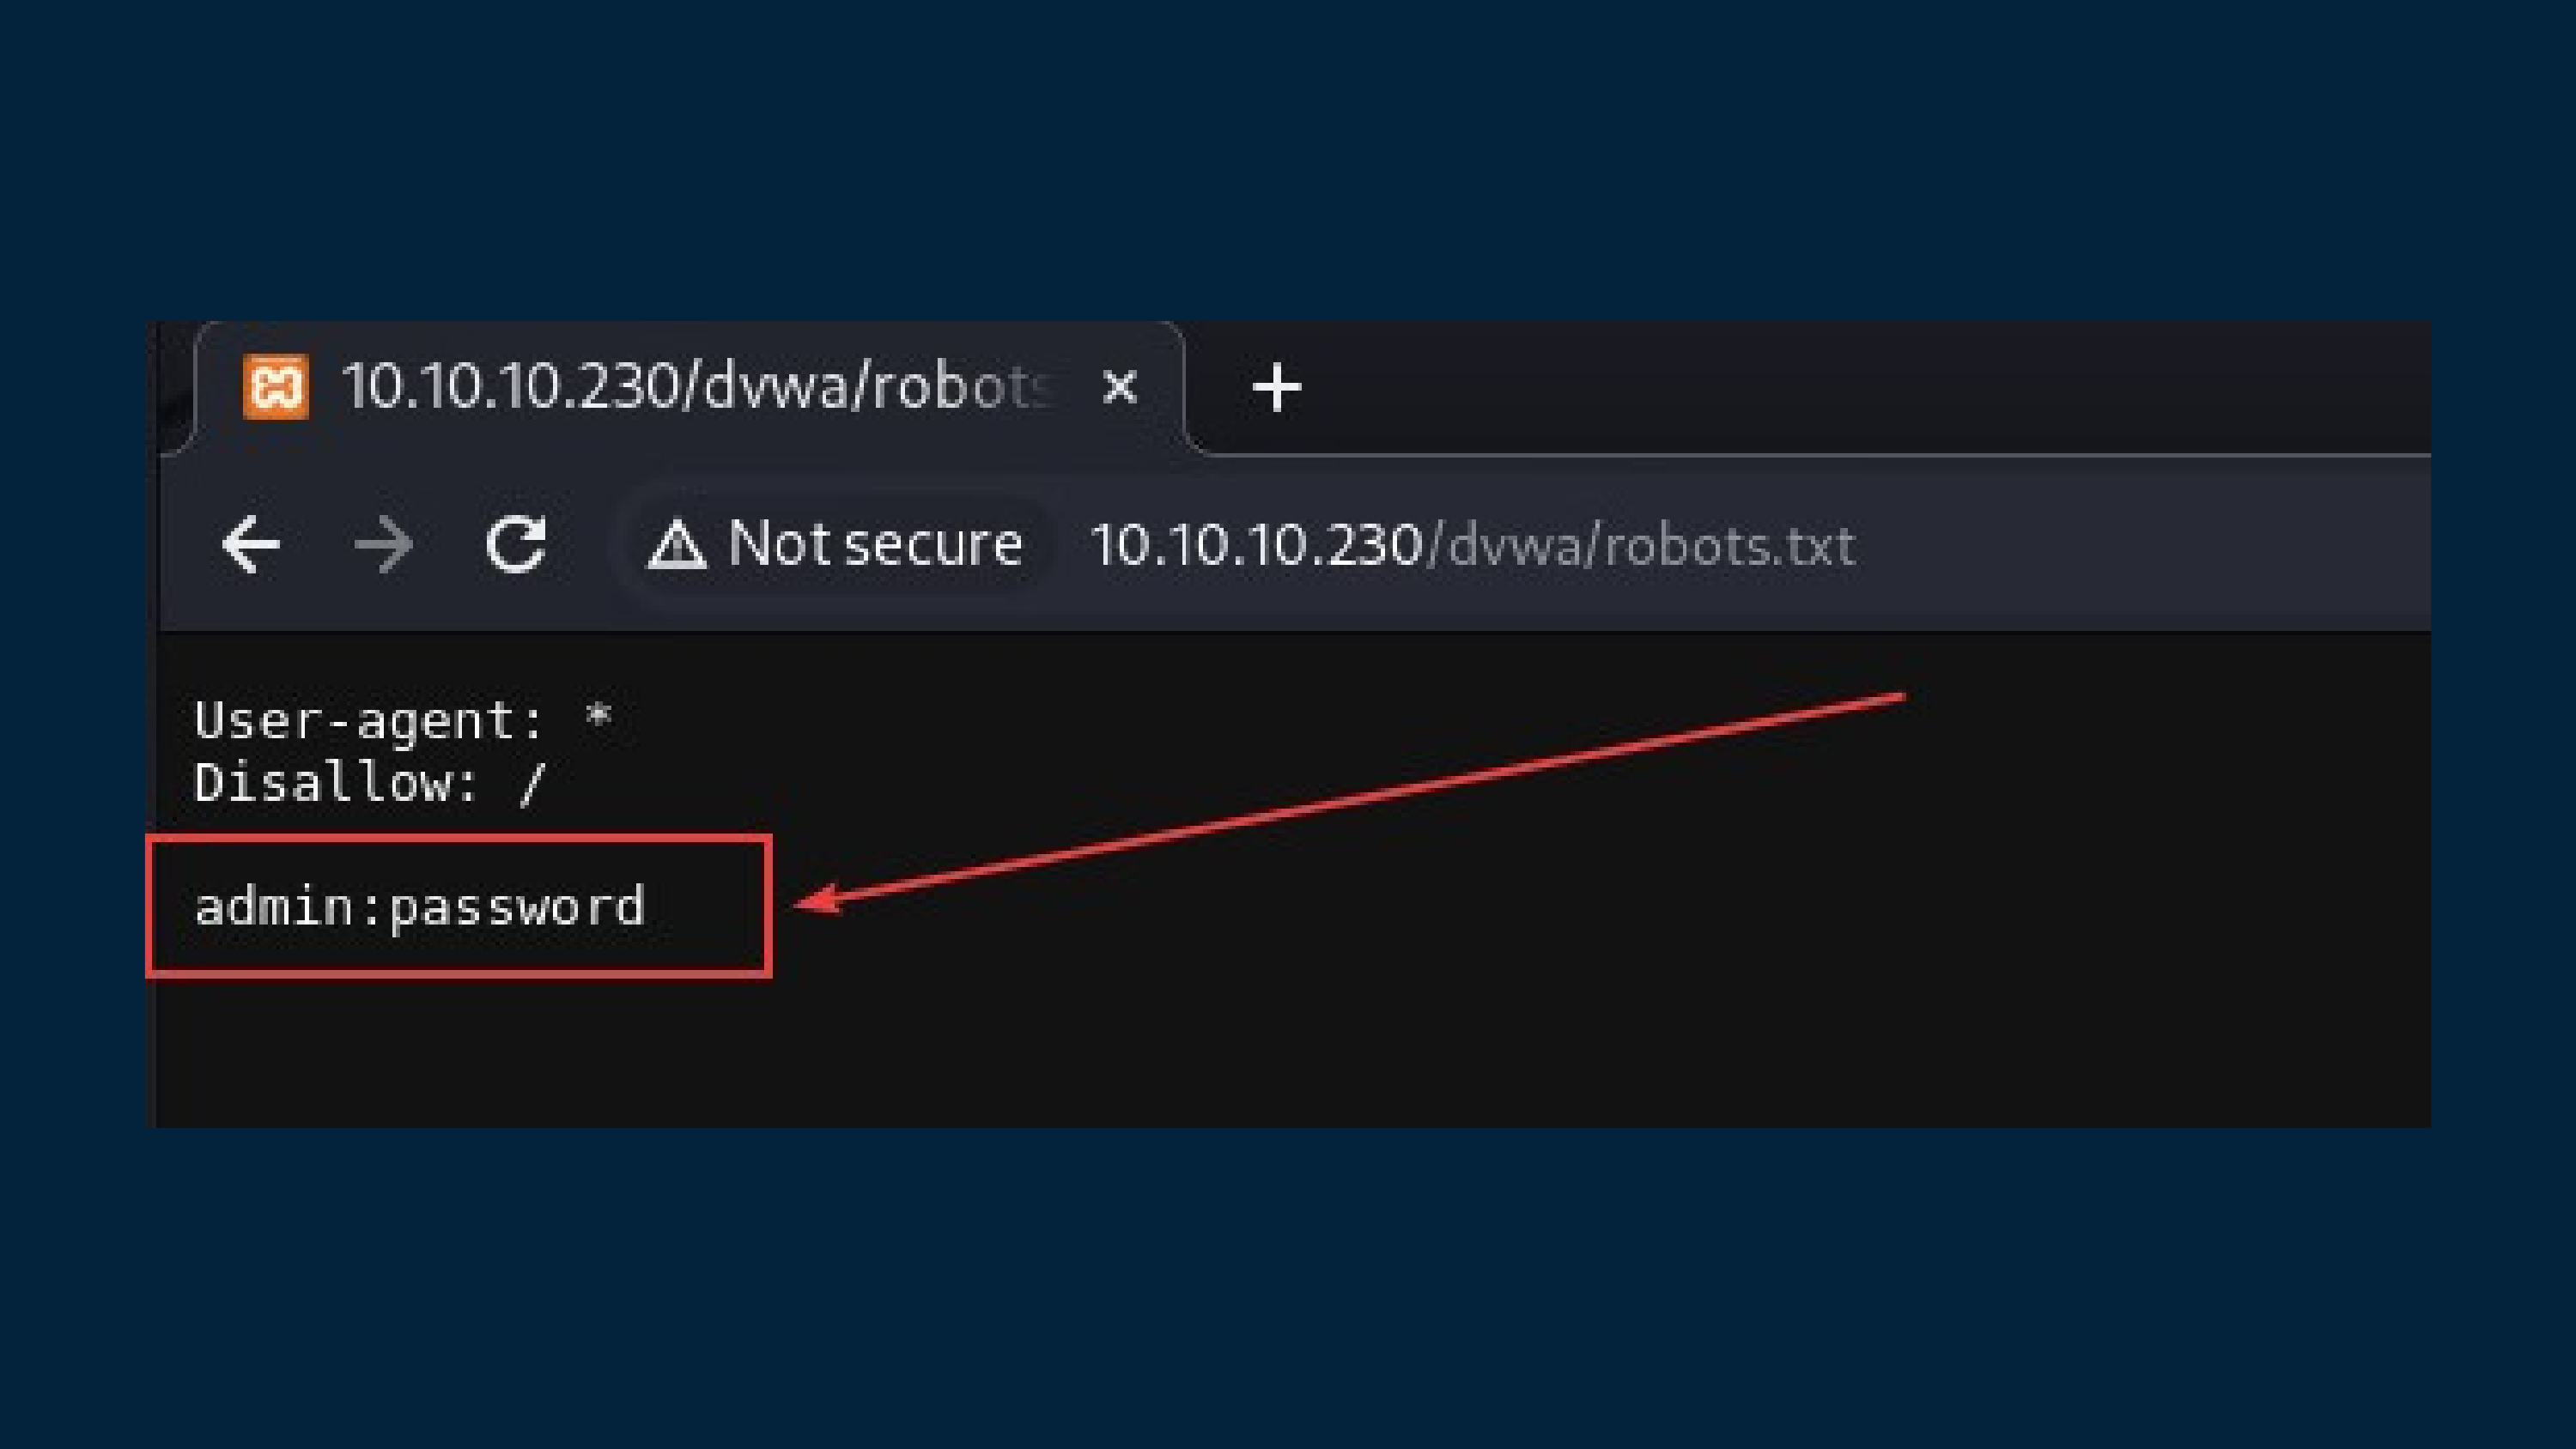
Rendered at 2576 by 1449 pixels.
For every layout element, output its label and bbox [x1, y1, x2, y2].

text_box [144, 321, 2432, 1128]
